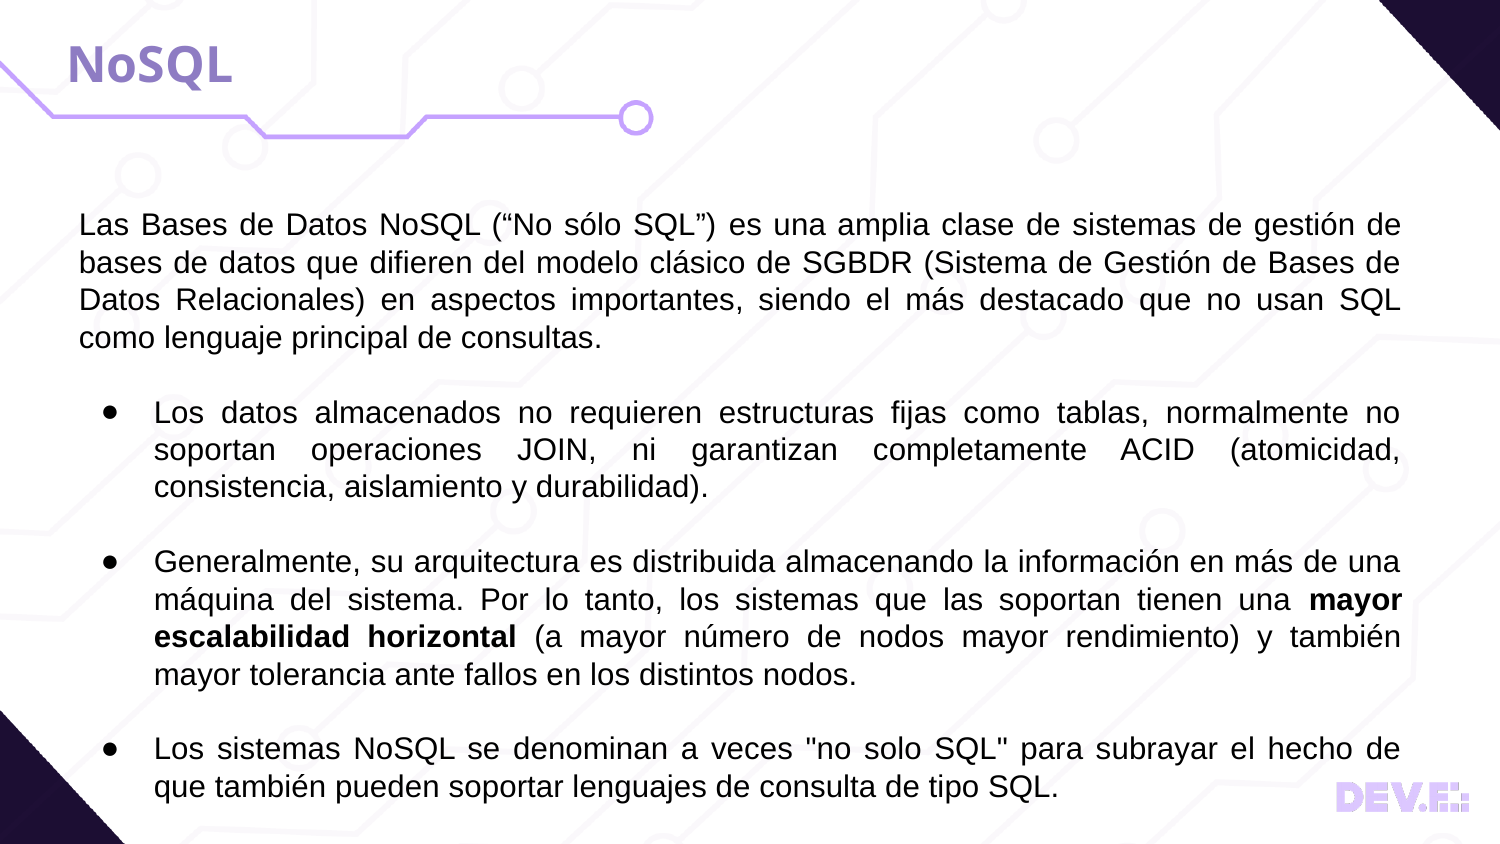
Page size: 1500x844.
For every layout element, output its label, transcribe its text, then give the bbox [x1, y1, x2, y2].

picture [0, 0, 1500, 844]
title NoSQL [51, 17, 1449, 112]
text_box Las Bases de Datos NoSQL (“No sólo SQL”) es una amplia clase de sistemas de gestión de bases de datos que difieren del modelo clásico de SGBDR (Sistema de Gestión de Bases de Datos Relacionales) en aspectos importantes, siendo el más destacado que no usan SQL como lenguaje principal de consultas. Los datos almacenados no requieren estructuras fijas como tablas, normalmente no soportan operaciones JOIN, ni garantizan completamente ACID (atomicidad, consistencia, aislamiento y durabilidad). Generalmente, su arquitectura es distribuida almacenando la información en más de una máquina del sistema. Por lo tanto, los sistemas que las soportan tienen una mayor escalabilidad horizontal (a mayor número de nodos mayor rendimiento) y también mayor tolerancia ante fallos en los distintos nodos. Los sistemas NoSQL se denominan a veces "no solo SQL" para subrayar el hecho de que también pueden soportar lenguajes de consulta de tipo SQL. [63, 189, 1418, 844]
